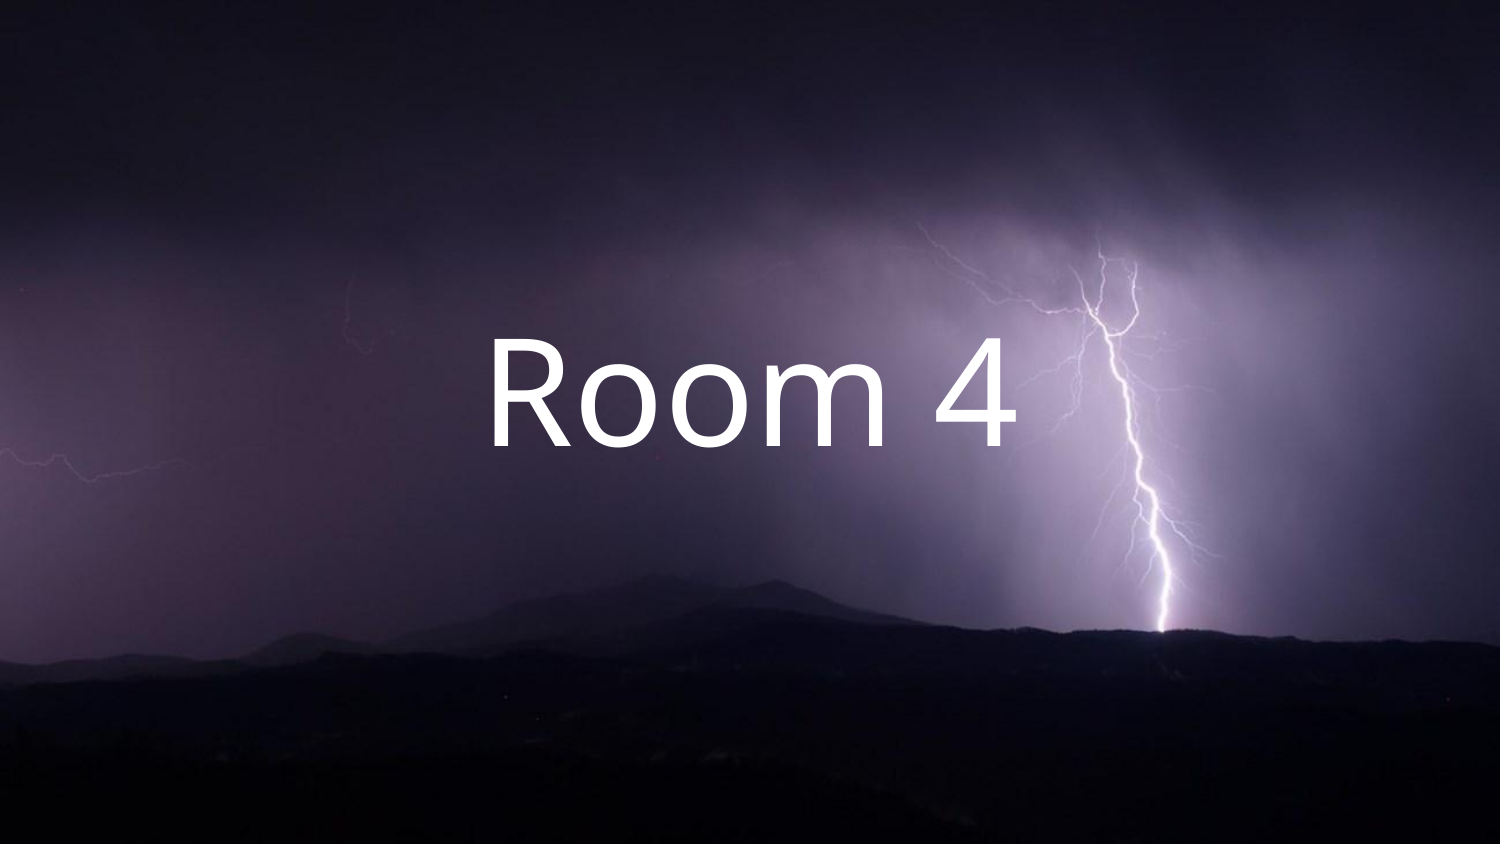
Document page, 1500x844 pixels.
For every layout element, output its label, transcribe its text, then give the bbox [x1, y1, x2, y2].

picture [0, 0, 1500, 844]
list Room 4 [51, 254, 1449, 816]
